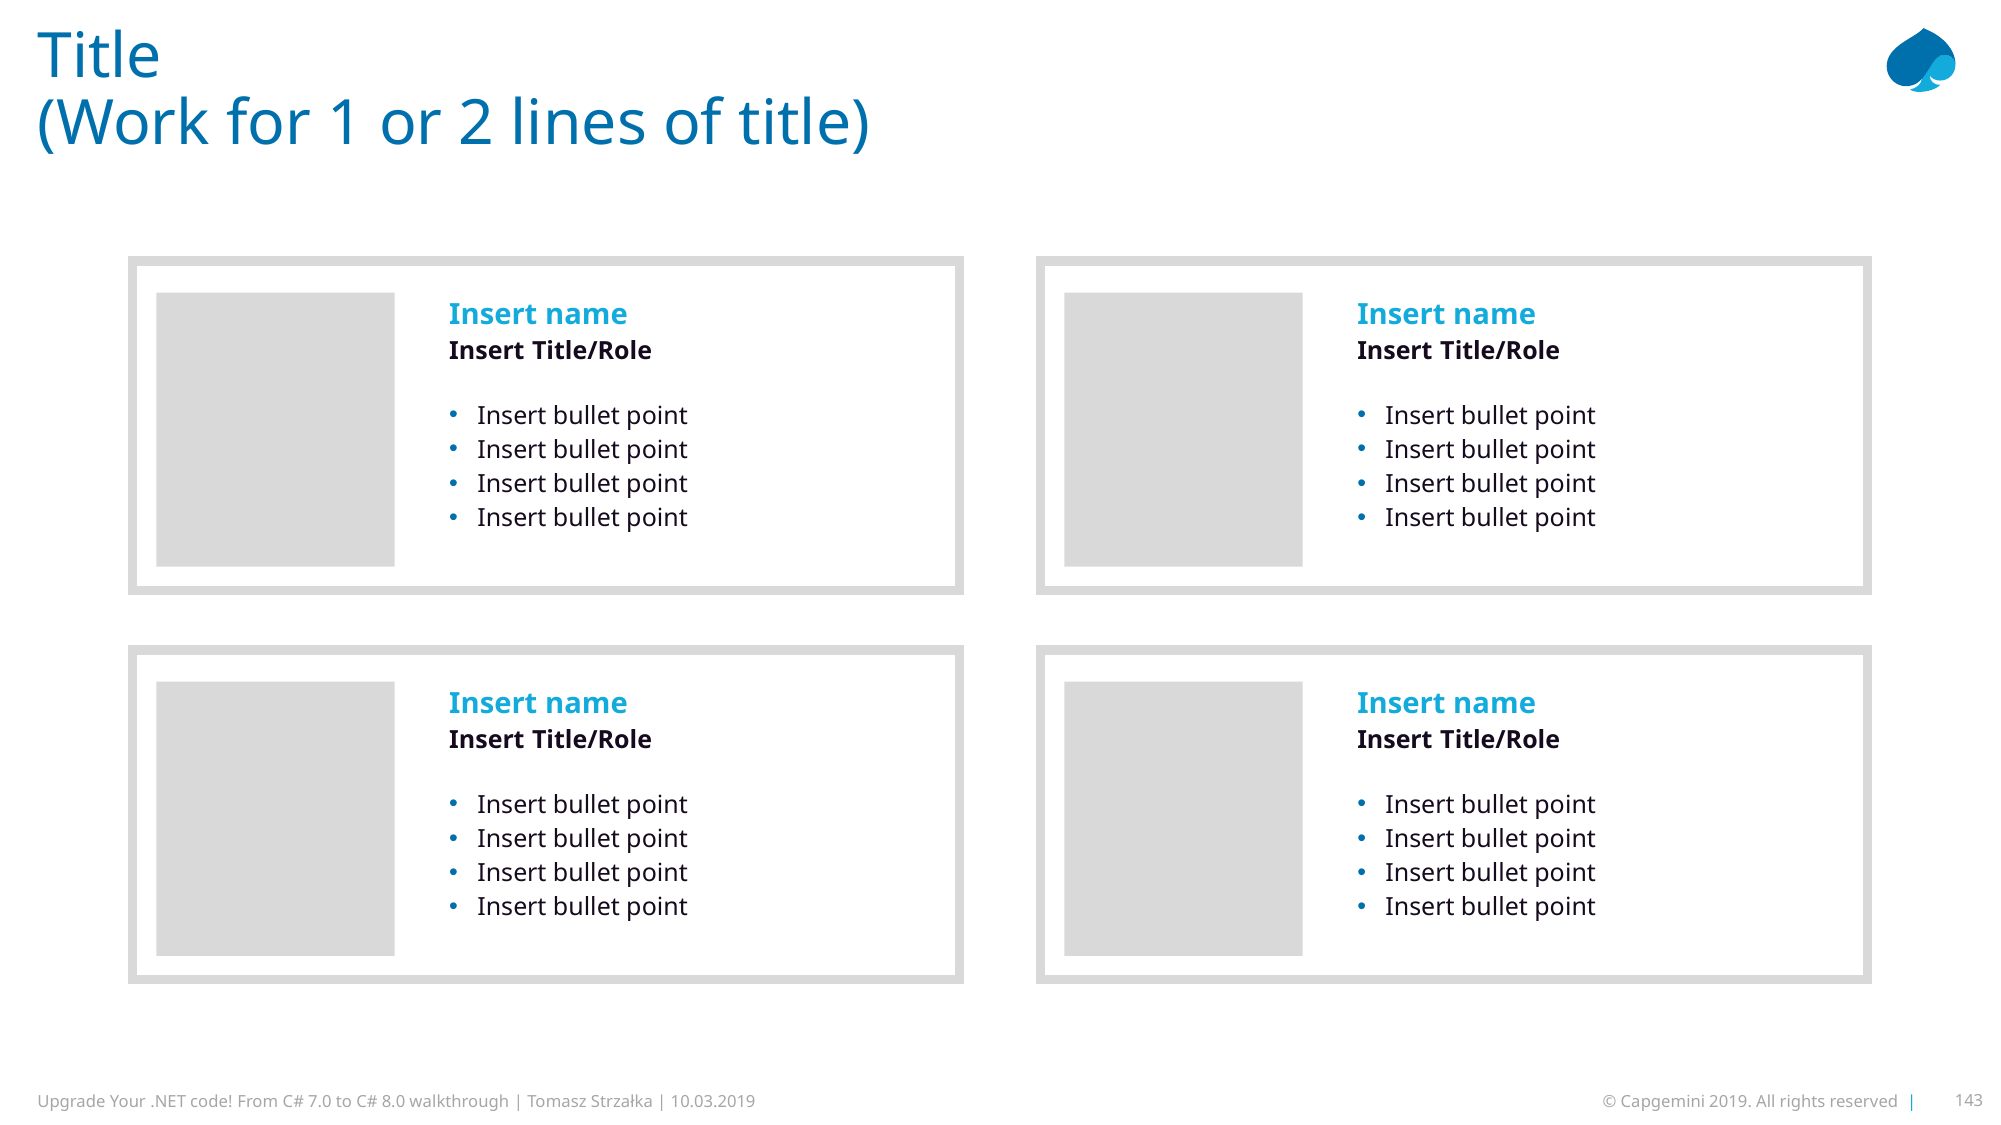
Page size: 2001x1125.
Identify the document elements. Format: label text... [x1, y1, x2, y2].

title Title (Work for 1 or 2 lines of title) [37, 0, 1863, 182]
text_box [1040, 260, 1868, 591]
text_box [1040, 649, 1868, 980]
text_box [132, 260, 960, 591]
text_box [132, 649, 960, 980]
